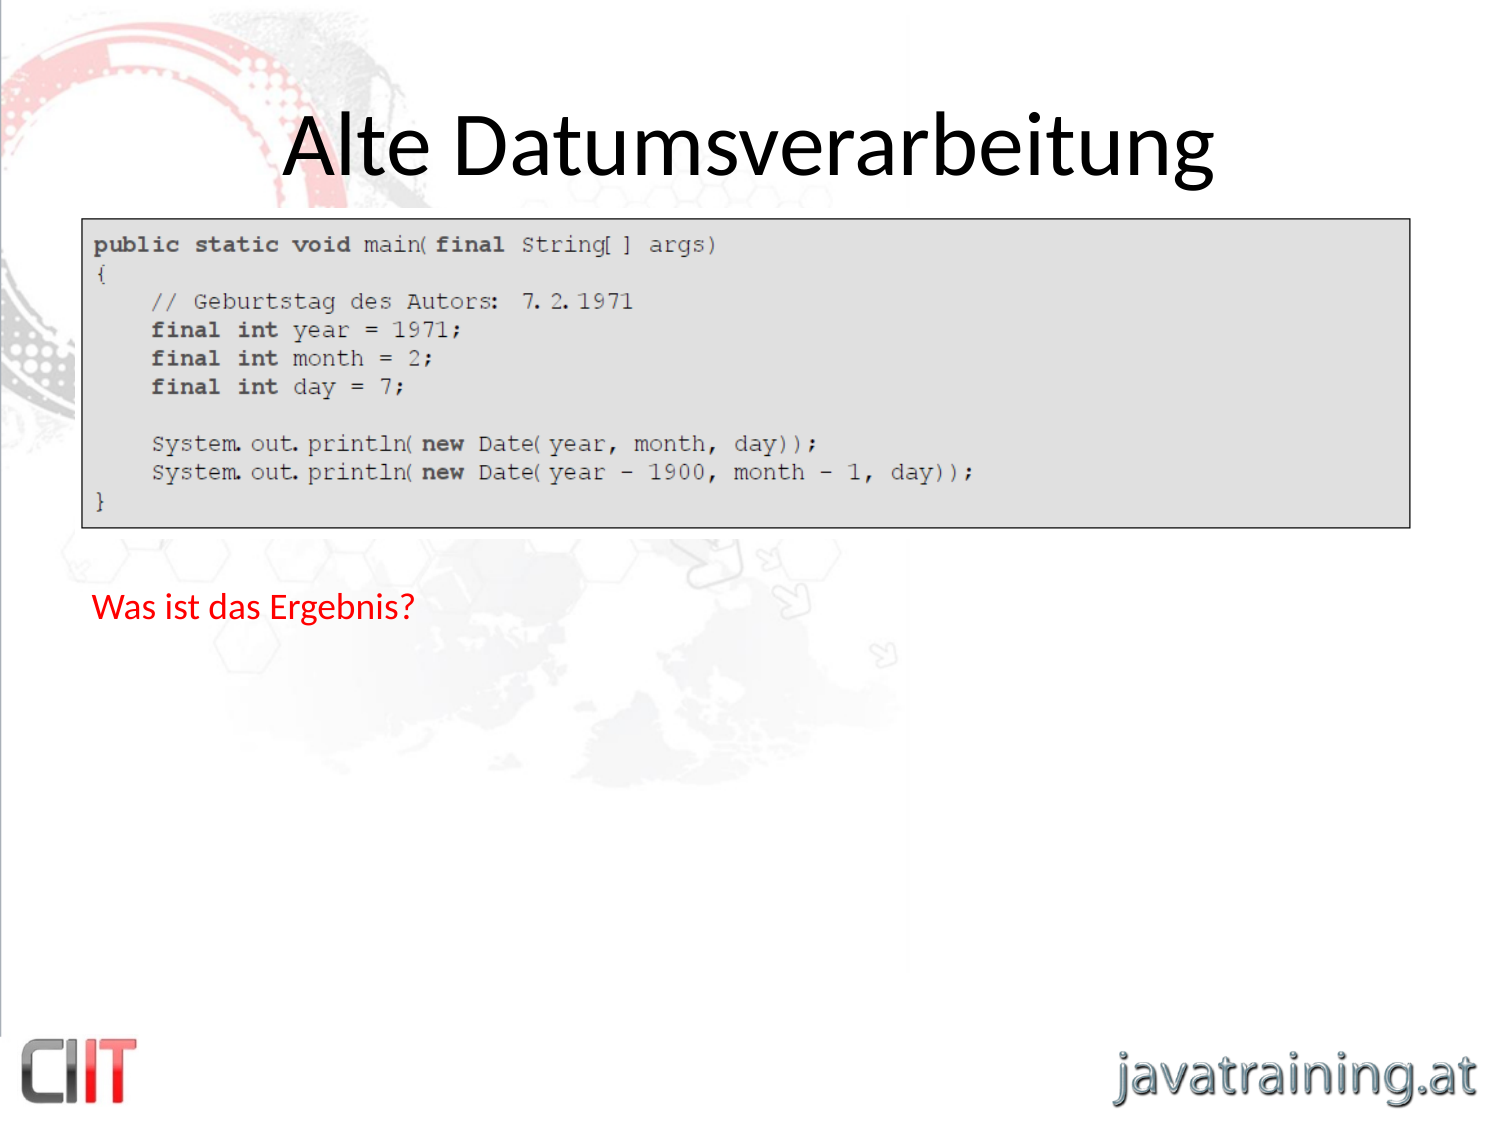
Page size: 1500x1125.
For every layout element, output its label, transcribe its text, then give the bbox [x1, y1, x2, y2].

picture [0, 0, 1500, 1125]
text_box Was ist das Ergebnis? [76, 574, 432, 634]
title Alte Datumsverarbeitung [75, 45, 1425, 210]
